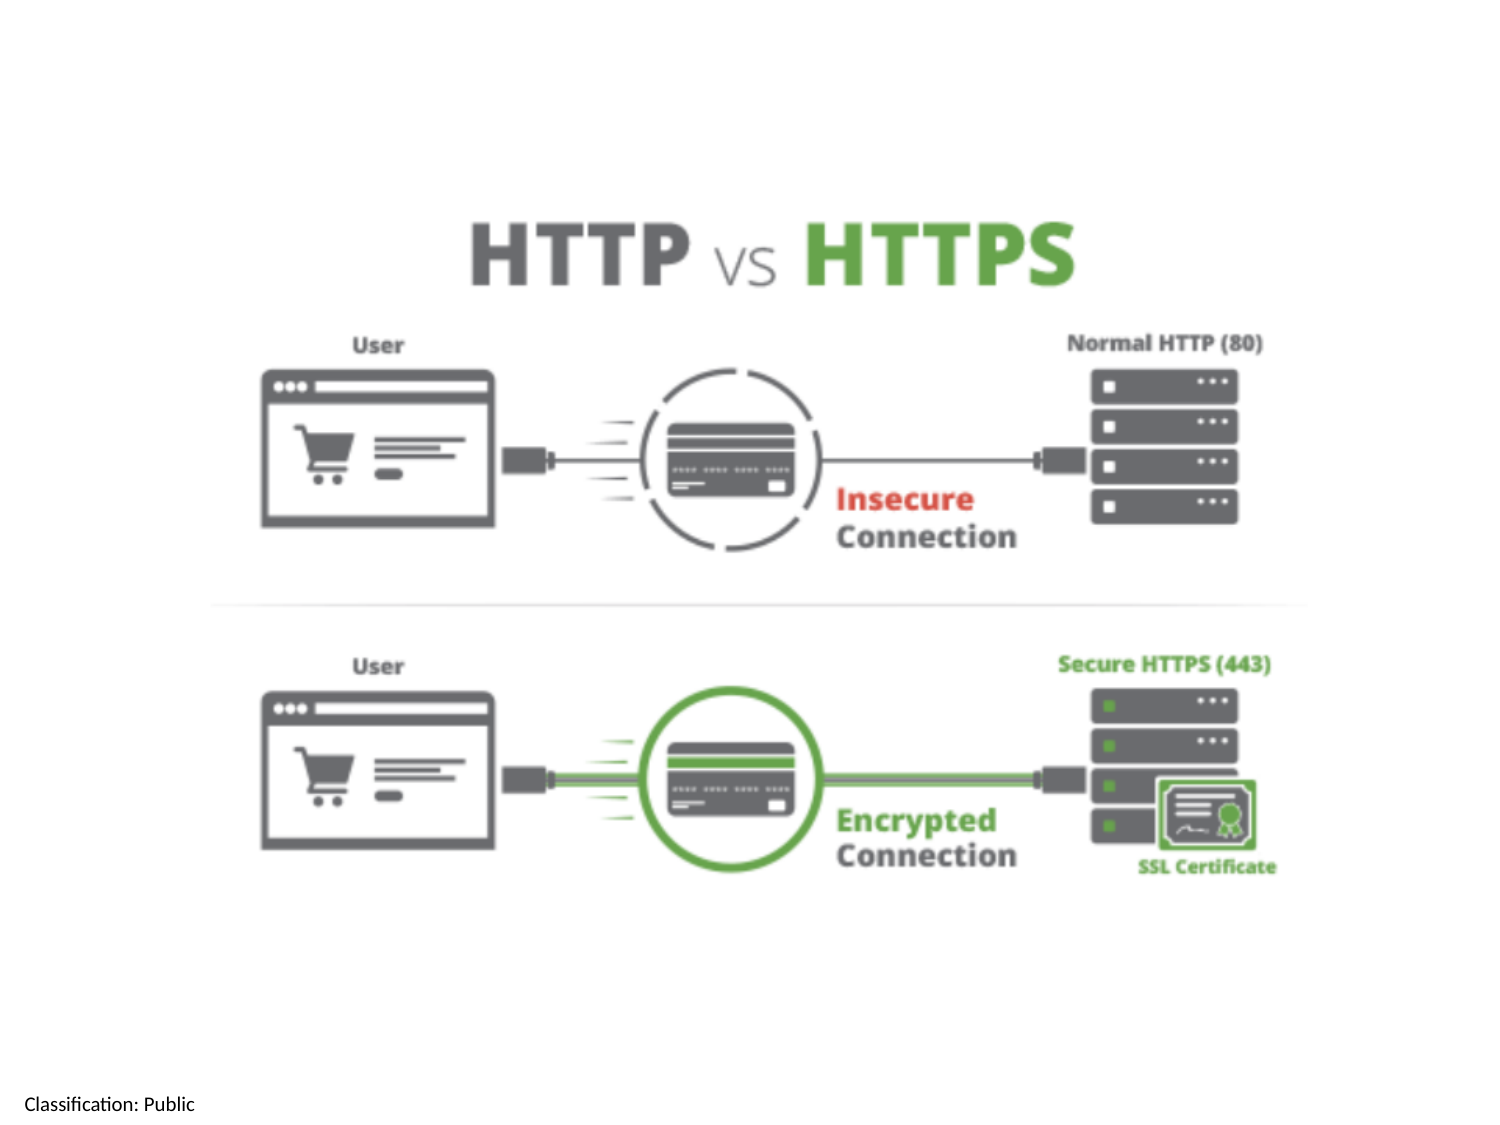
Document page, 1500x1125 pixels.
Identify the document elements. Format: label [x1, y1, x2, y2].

picture [113, 173, 1387, 952]
